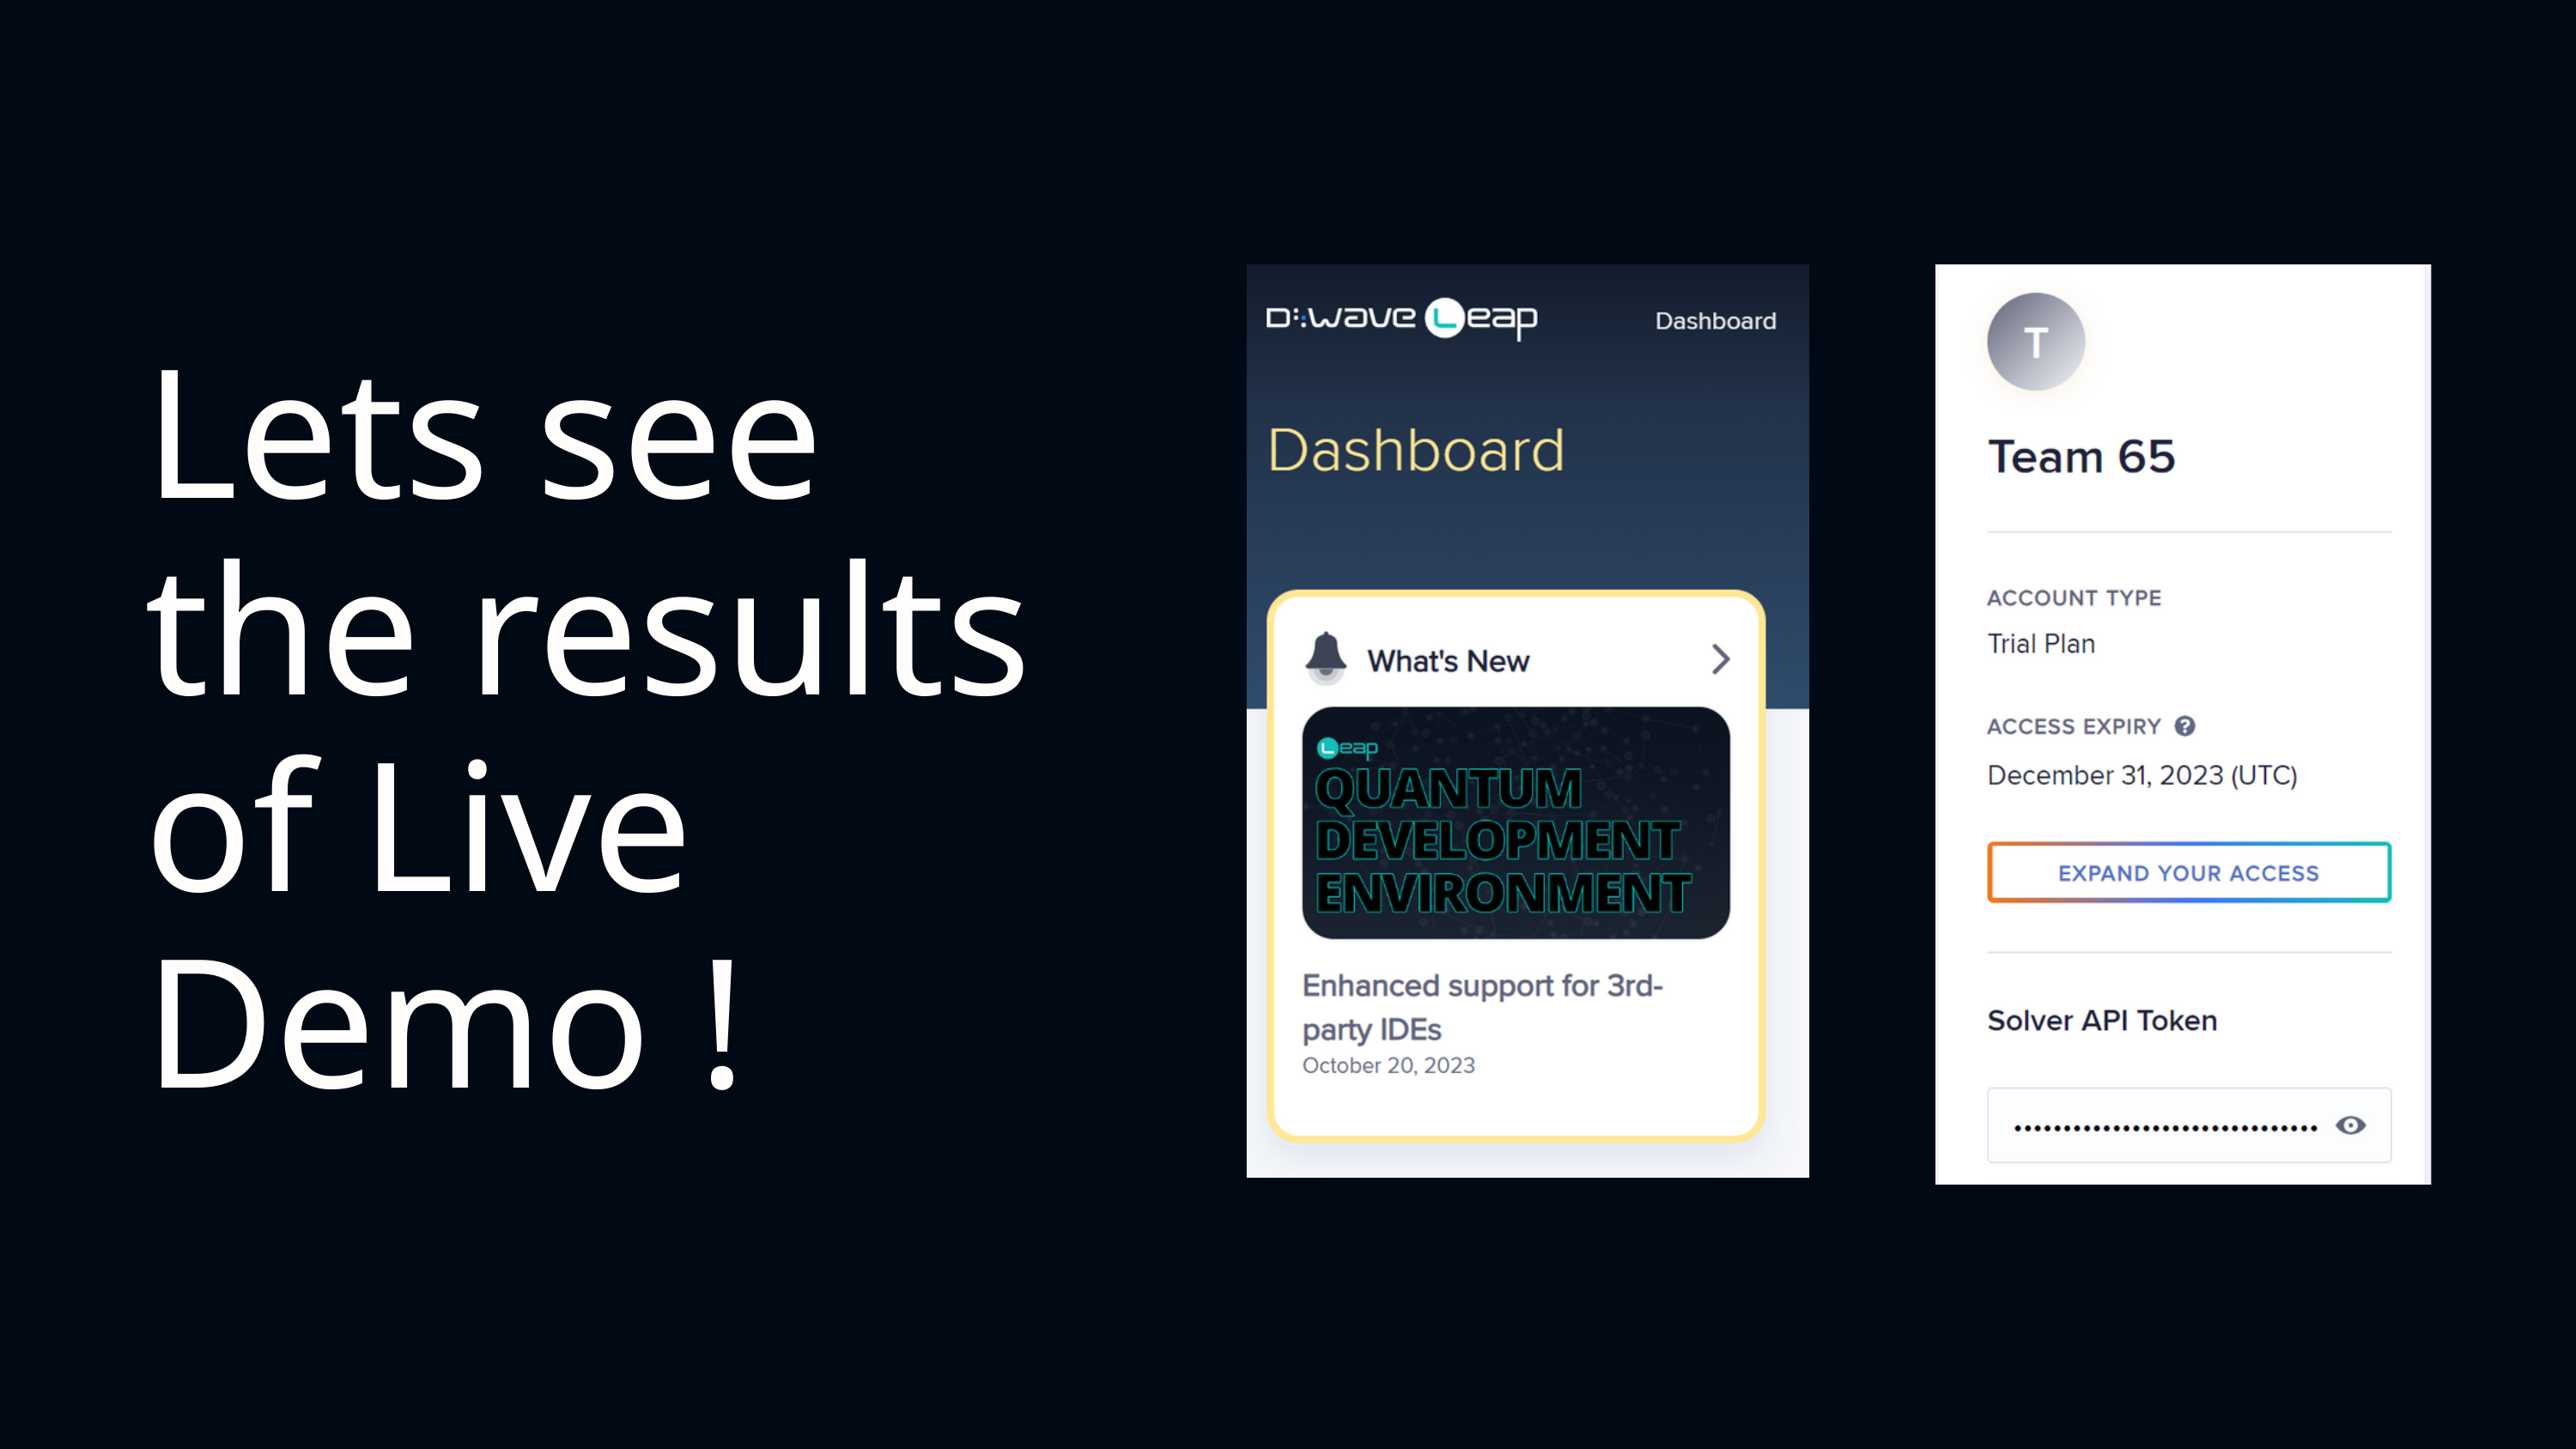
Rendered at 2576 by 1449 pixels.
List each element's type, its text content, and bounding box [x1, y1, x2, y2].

text_box [1935, 264, 2432, 1185]
text_box Lets see the results of Live Demo ! [144, 336, 1081, 1125]
text_box [1246, 264, 1810, 1178]
